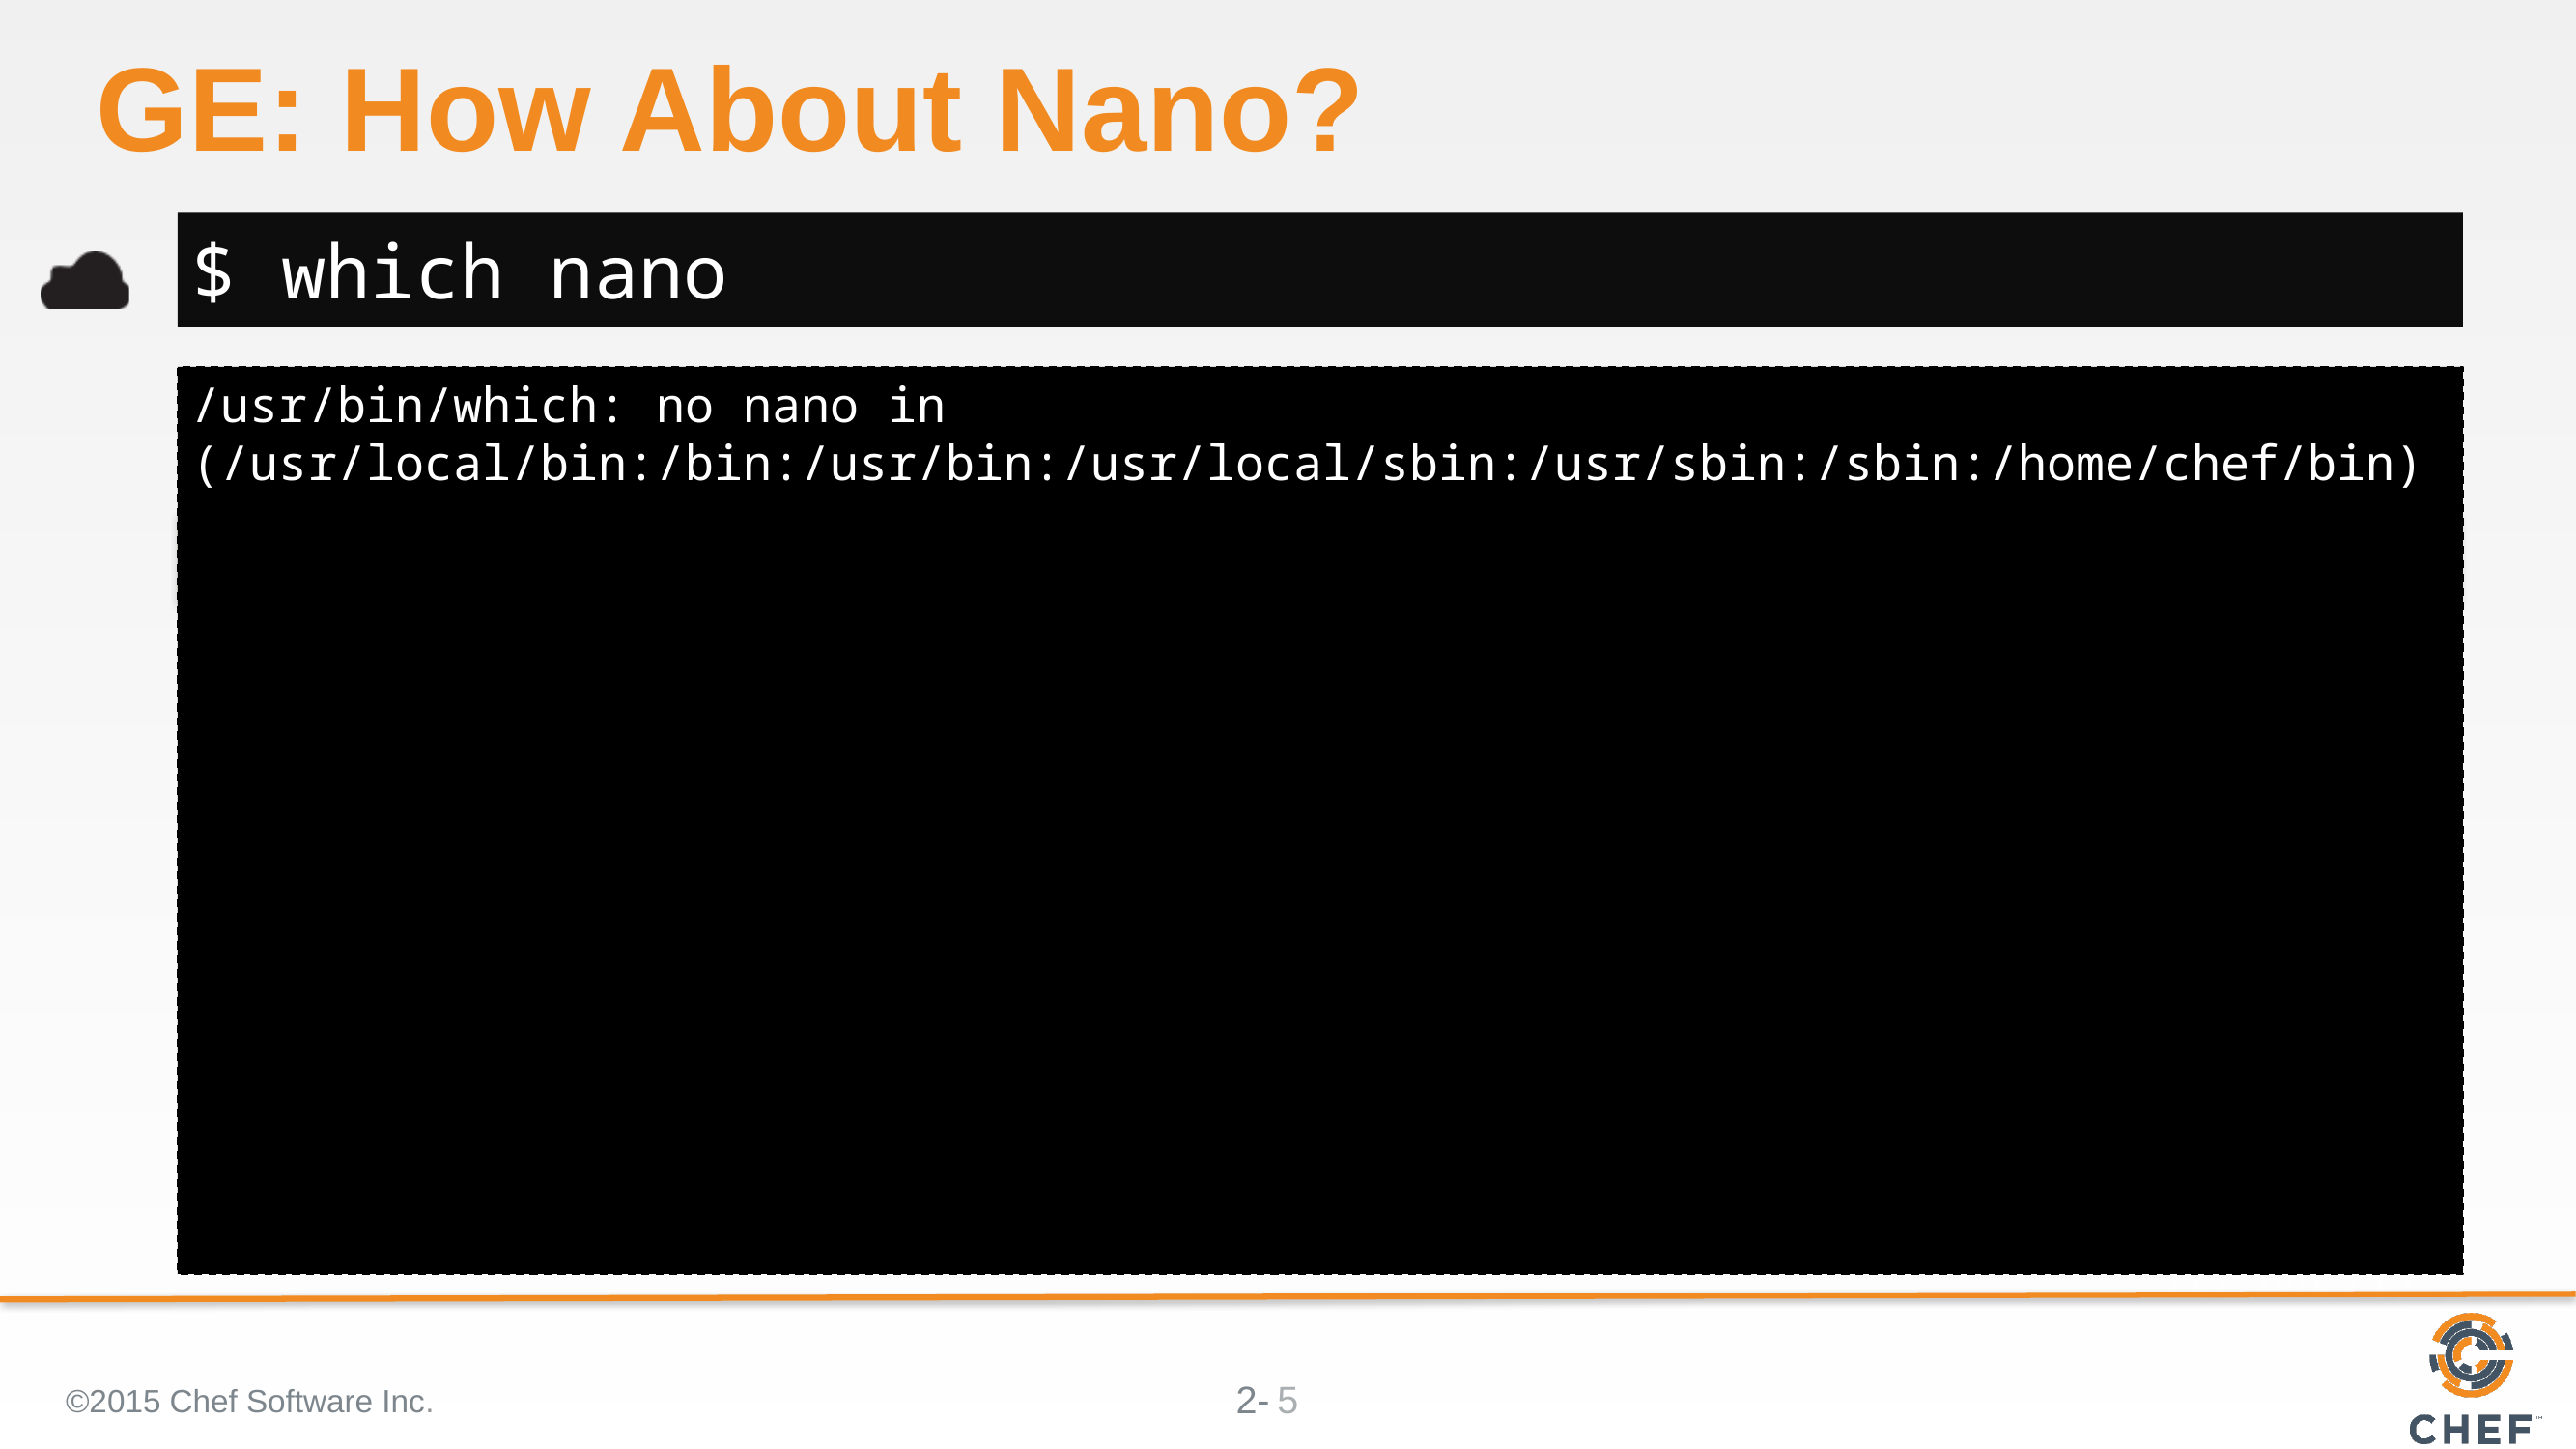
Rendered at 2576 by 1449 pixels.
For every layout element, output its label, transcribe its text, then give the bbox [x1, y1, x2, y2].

footer ©2015 Chef Software Inc. [51, 1359, 952, 1440]
list /usr/bin/which: no nano in (/usr/local/bin:/bin:/usr/bin:/usr/local/sbin:/usr/sbin:/sbin:/home/chef/bin) [177, 366, 2464, 1275]
list $ which nano [177, 212, 2463, 327]
slide_number 5 [998, 1359, 1578, 1437]
title GE: How About Nano? [96, 48, 2463, 180]
picture [2399, 1297, 2550, 1449]
